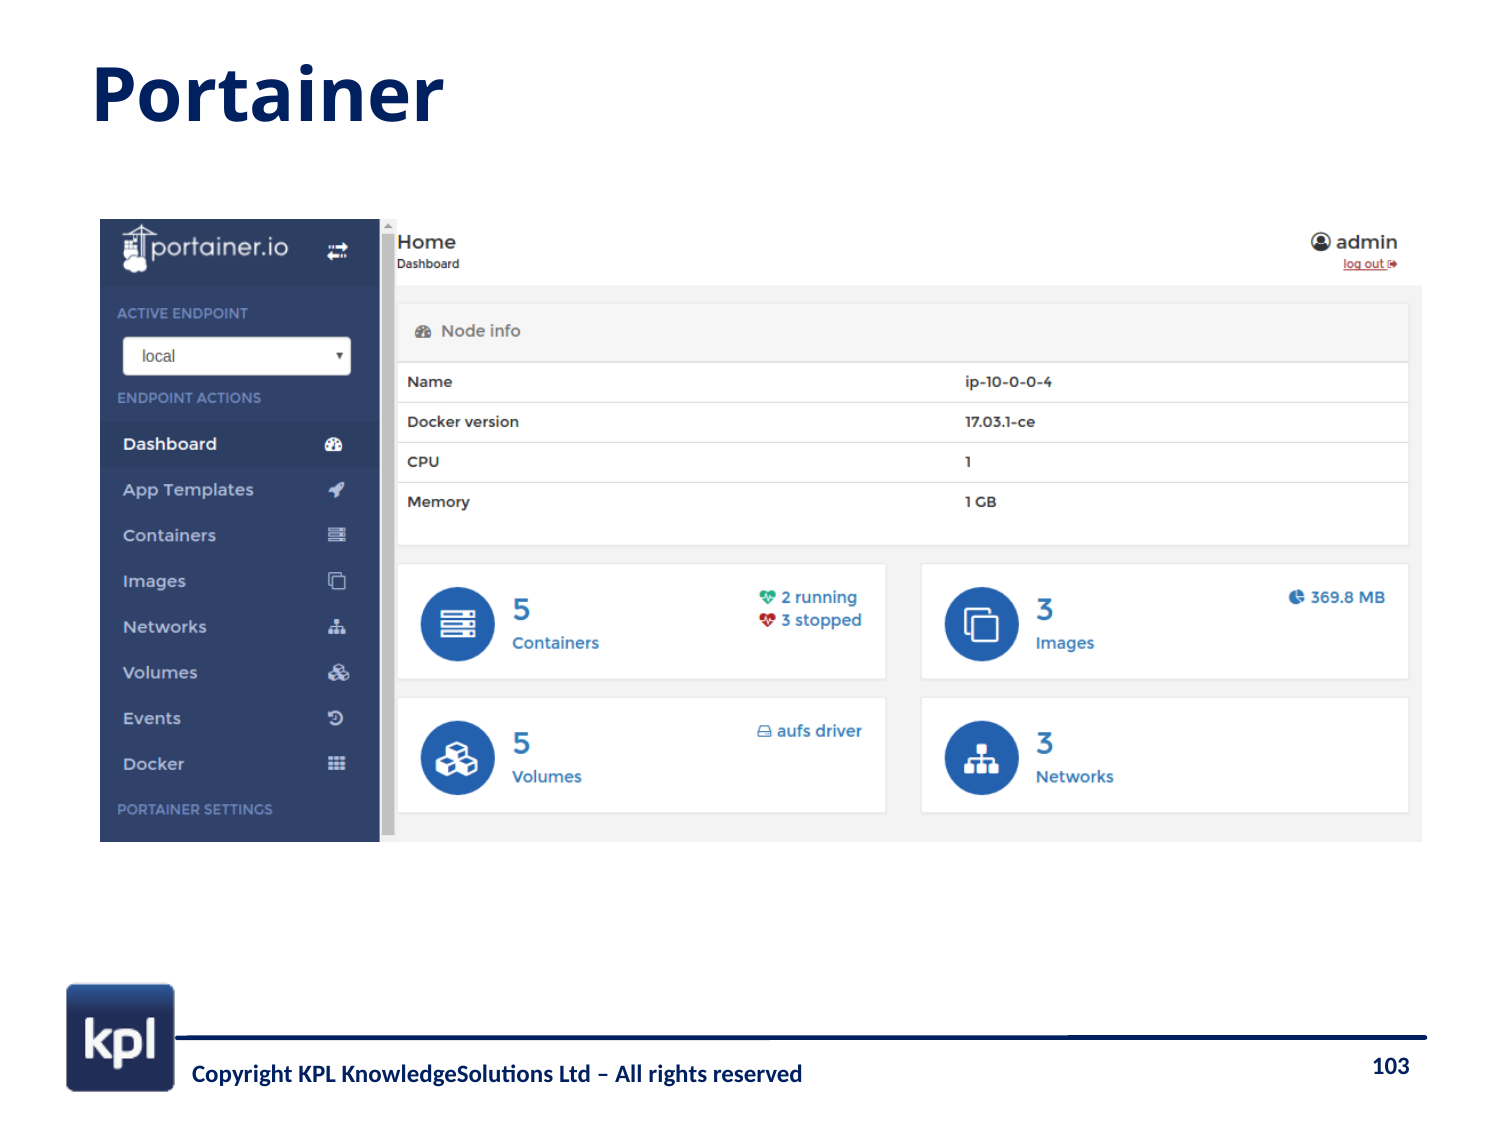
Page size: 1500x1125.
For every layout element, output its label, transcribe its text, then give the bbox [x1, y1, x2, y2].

title Portainer [75, 45, 1471, 138]
text_box Copyright KPL KnowledgeSolutions Ltd – All rights reserved [177, 1049, 963, 1110]
text_box 103 [987, 1042, 1425, 1103]
picture [62, 980, 178, 1095]
picture [100, 219, 1422, 842]
